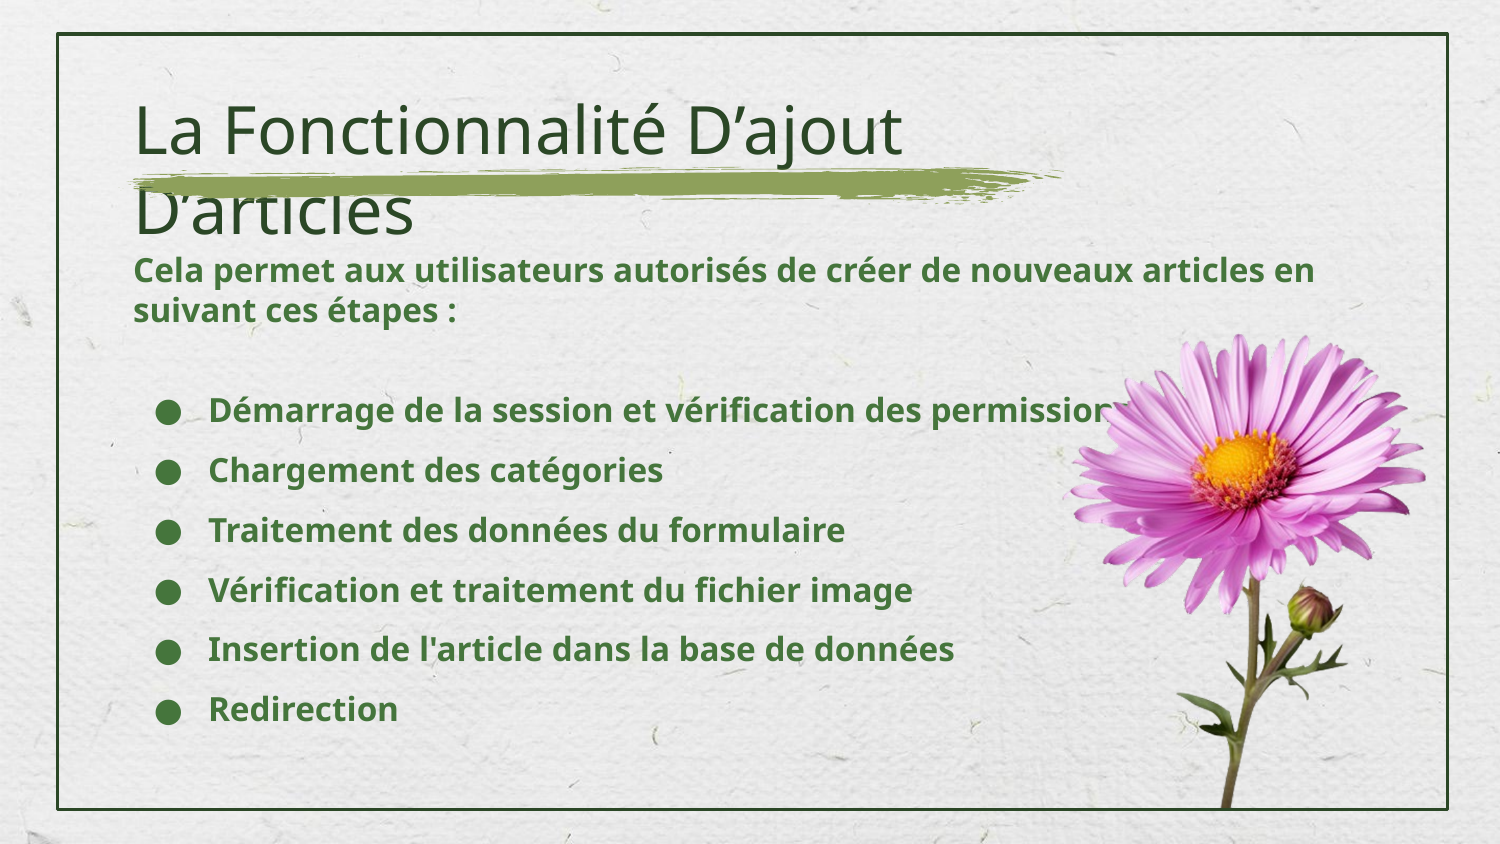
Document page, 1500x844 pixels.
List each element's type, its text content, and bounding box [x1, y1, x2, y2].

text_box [117, 166, 1066, 205]
text_box [57, 33, 1448, 810]
title La Fonctionnalité D’ajout D’articles [118, 72, 1188, 167]
picture [0, 0, 1500, 844]
text_box Cela permet aux utilisateurs autorisés de créer de nouveaux articles en suivant ces étapes : Démarrage de la session et vérification des permissions Chargement des catégories Traitement des données du formulaire Vérification et traitement du fichier image Insertion de l'article dans la base de données Redirection [118, 234, 1448, 844]
